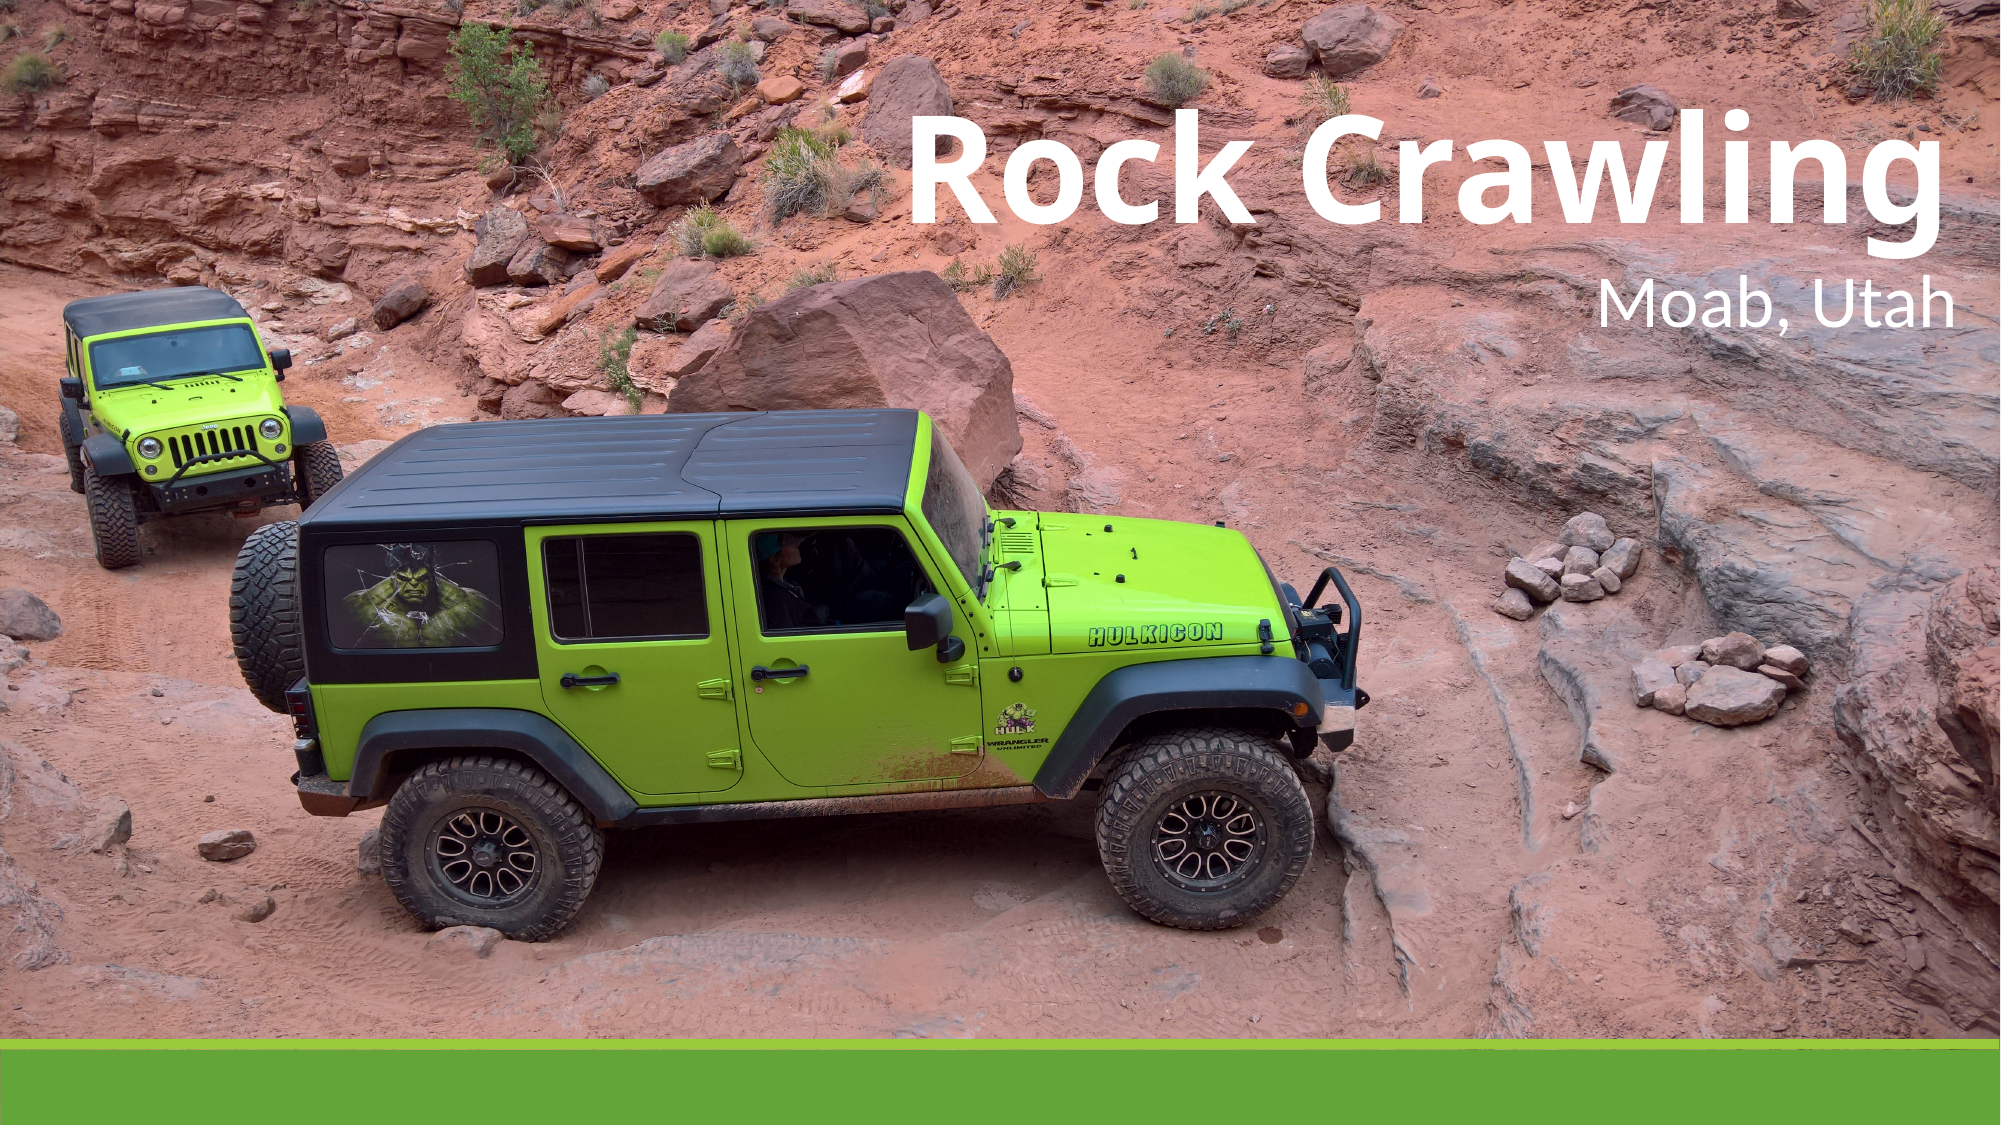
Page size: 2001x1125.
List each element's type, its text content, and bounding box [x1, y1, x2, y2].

picture [0, 0, 2001, 1125]
title Rock Crawling [316, 51, 1967, 262]
subtitle Moab, Utah [308, 255, 1959, 443]
